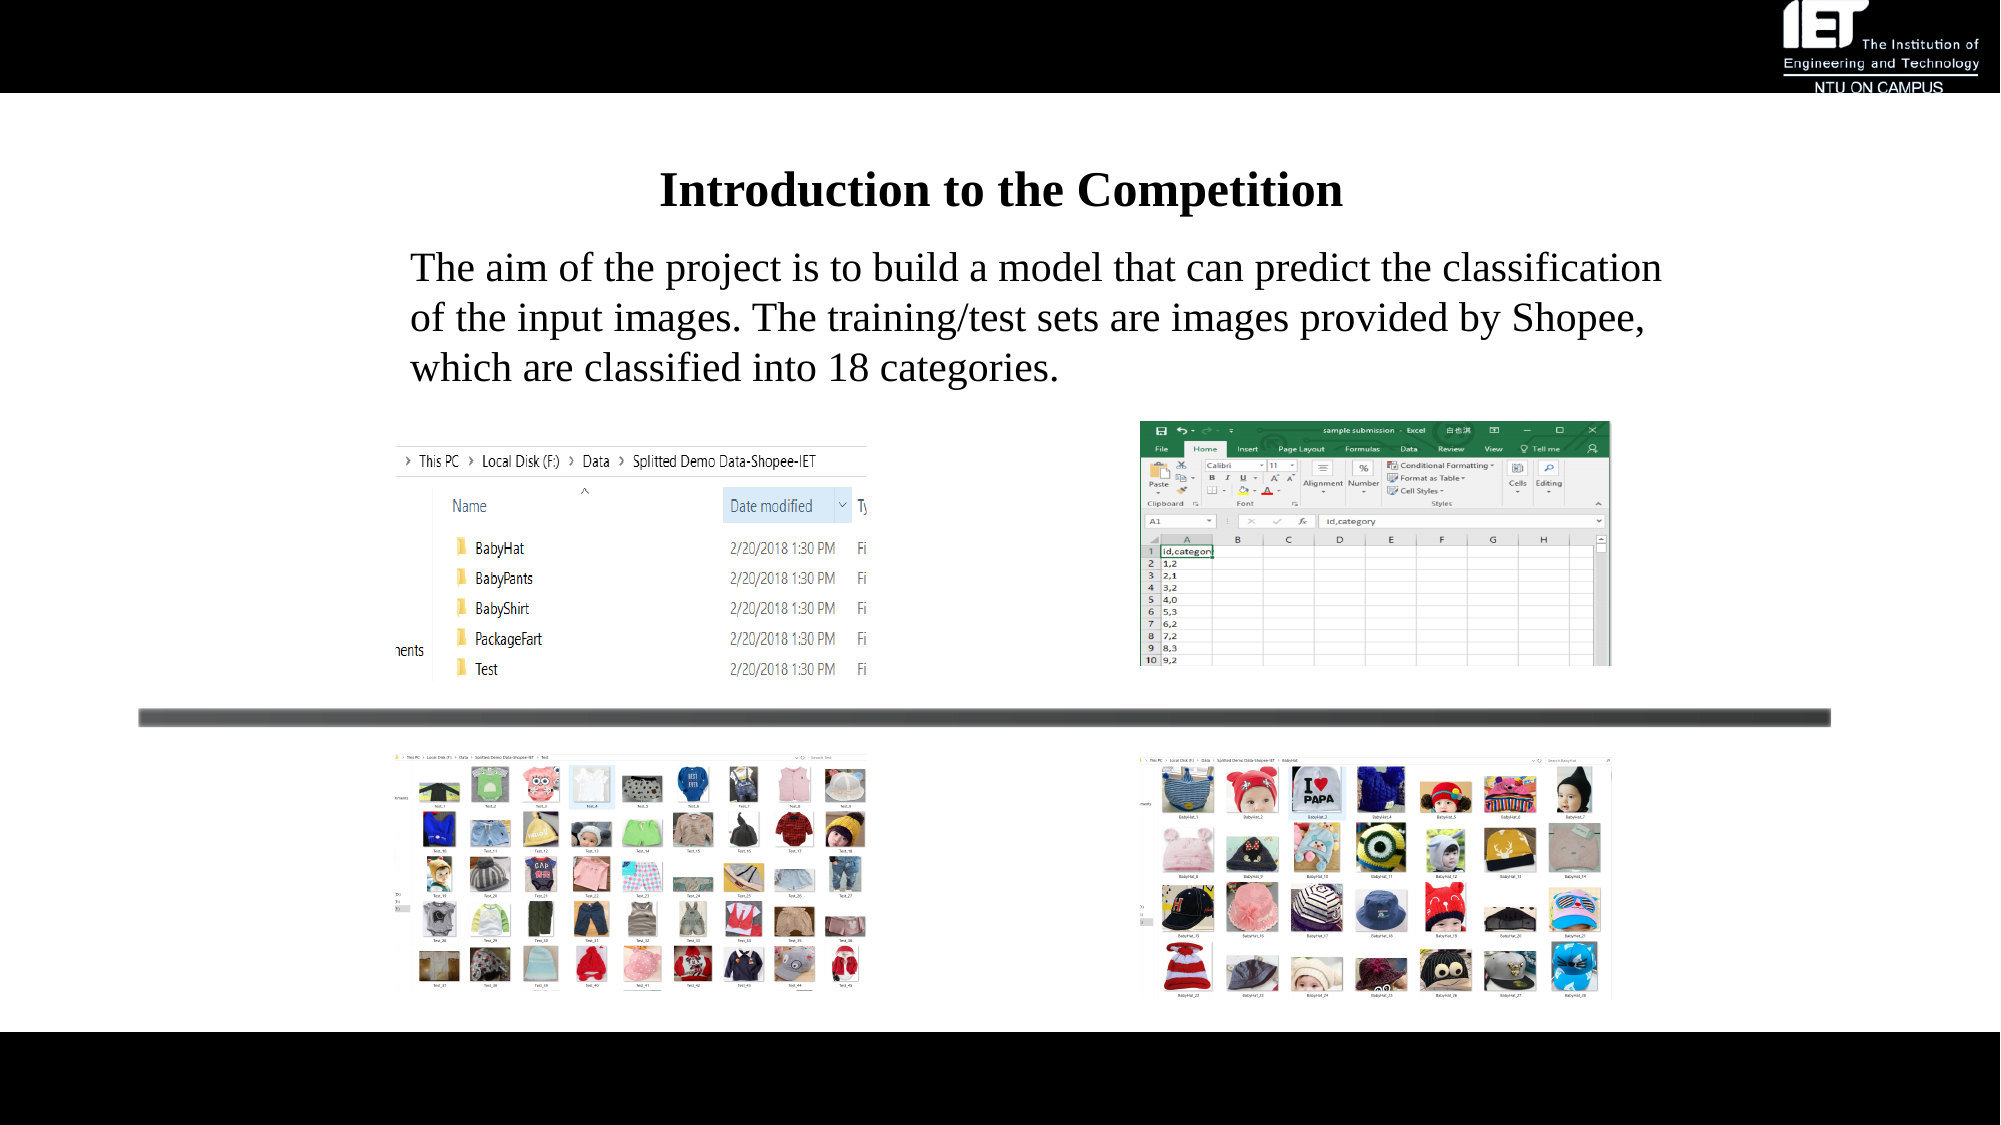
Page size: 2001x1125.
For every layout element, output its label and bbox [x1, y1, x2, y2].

picture [395, 443, 867, 682]
picture [395, 753, 867, 991]
picture [1140, 421, 1612, 666]
picture [1140, 755, 1612, 1000]
text_box [0, 0, 2000, 1125]
